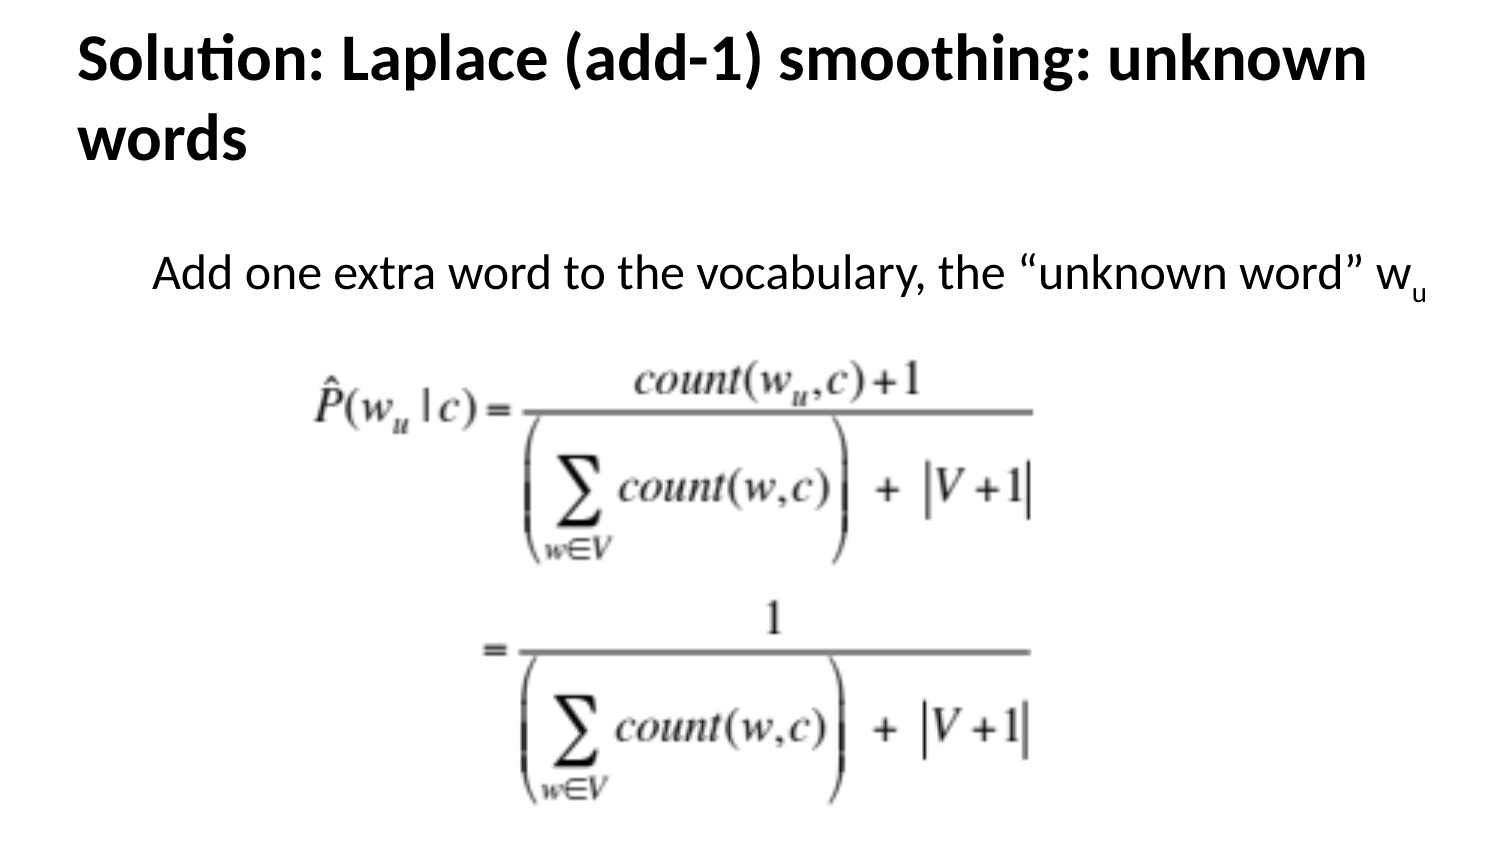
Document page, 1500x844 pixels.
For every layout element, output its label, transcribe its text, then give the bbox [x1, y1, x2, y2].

title Solution: Laplace (add-1) smoothing: unknown words [62, 0, 1475, 182]
text_box Add one extra word to the vocabulary, the “unknown word” wu [137, 232, 1443, 316]
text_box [477, 586, 1038, 810]
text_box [307, 346, 1043, 570]
